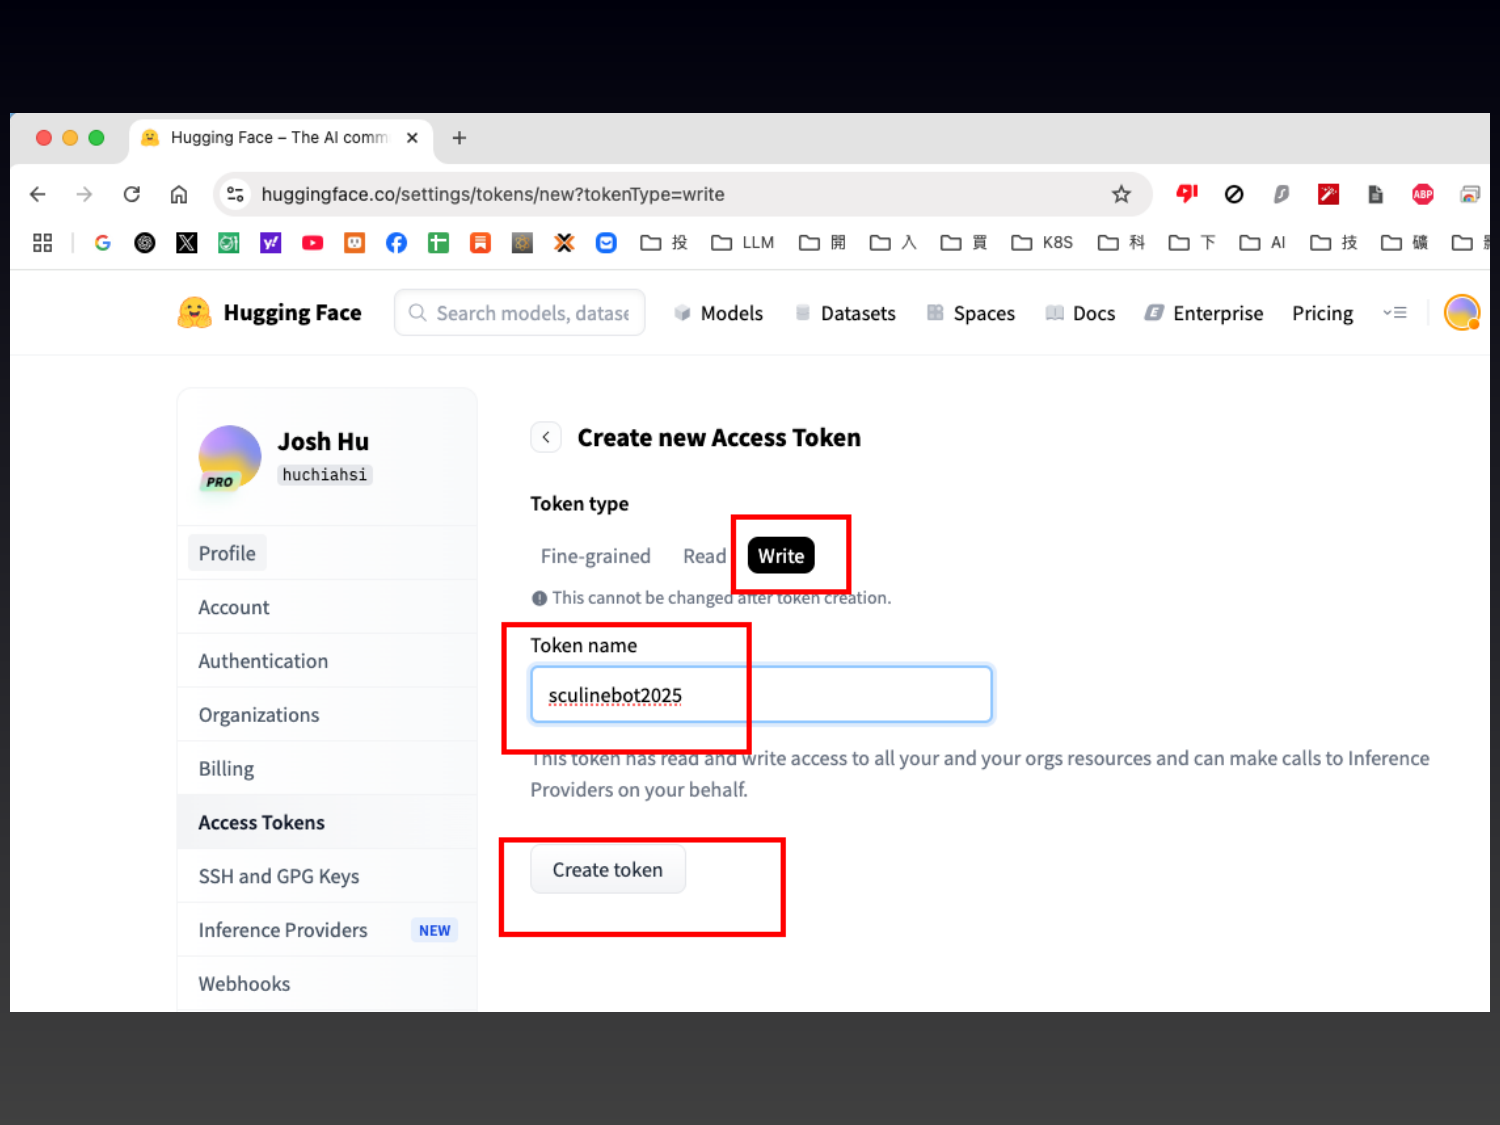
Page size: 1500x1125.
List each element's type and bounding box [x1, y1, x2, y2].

picture [10, 113, 1490, 1012]
